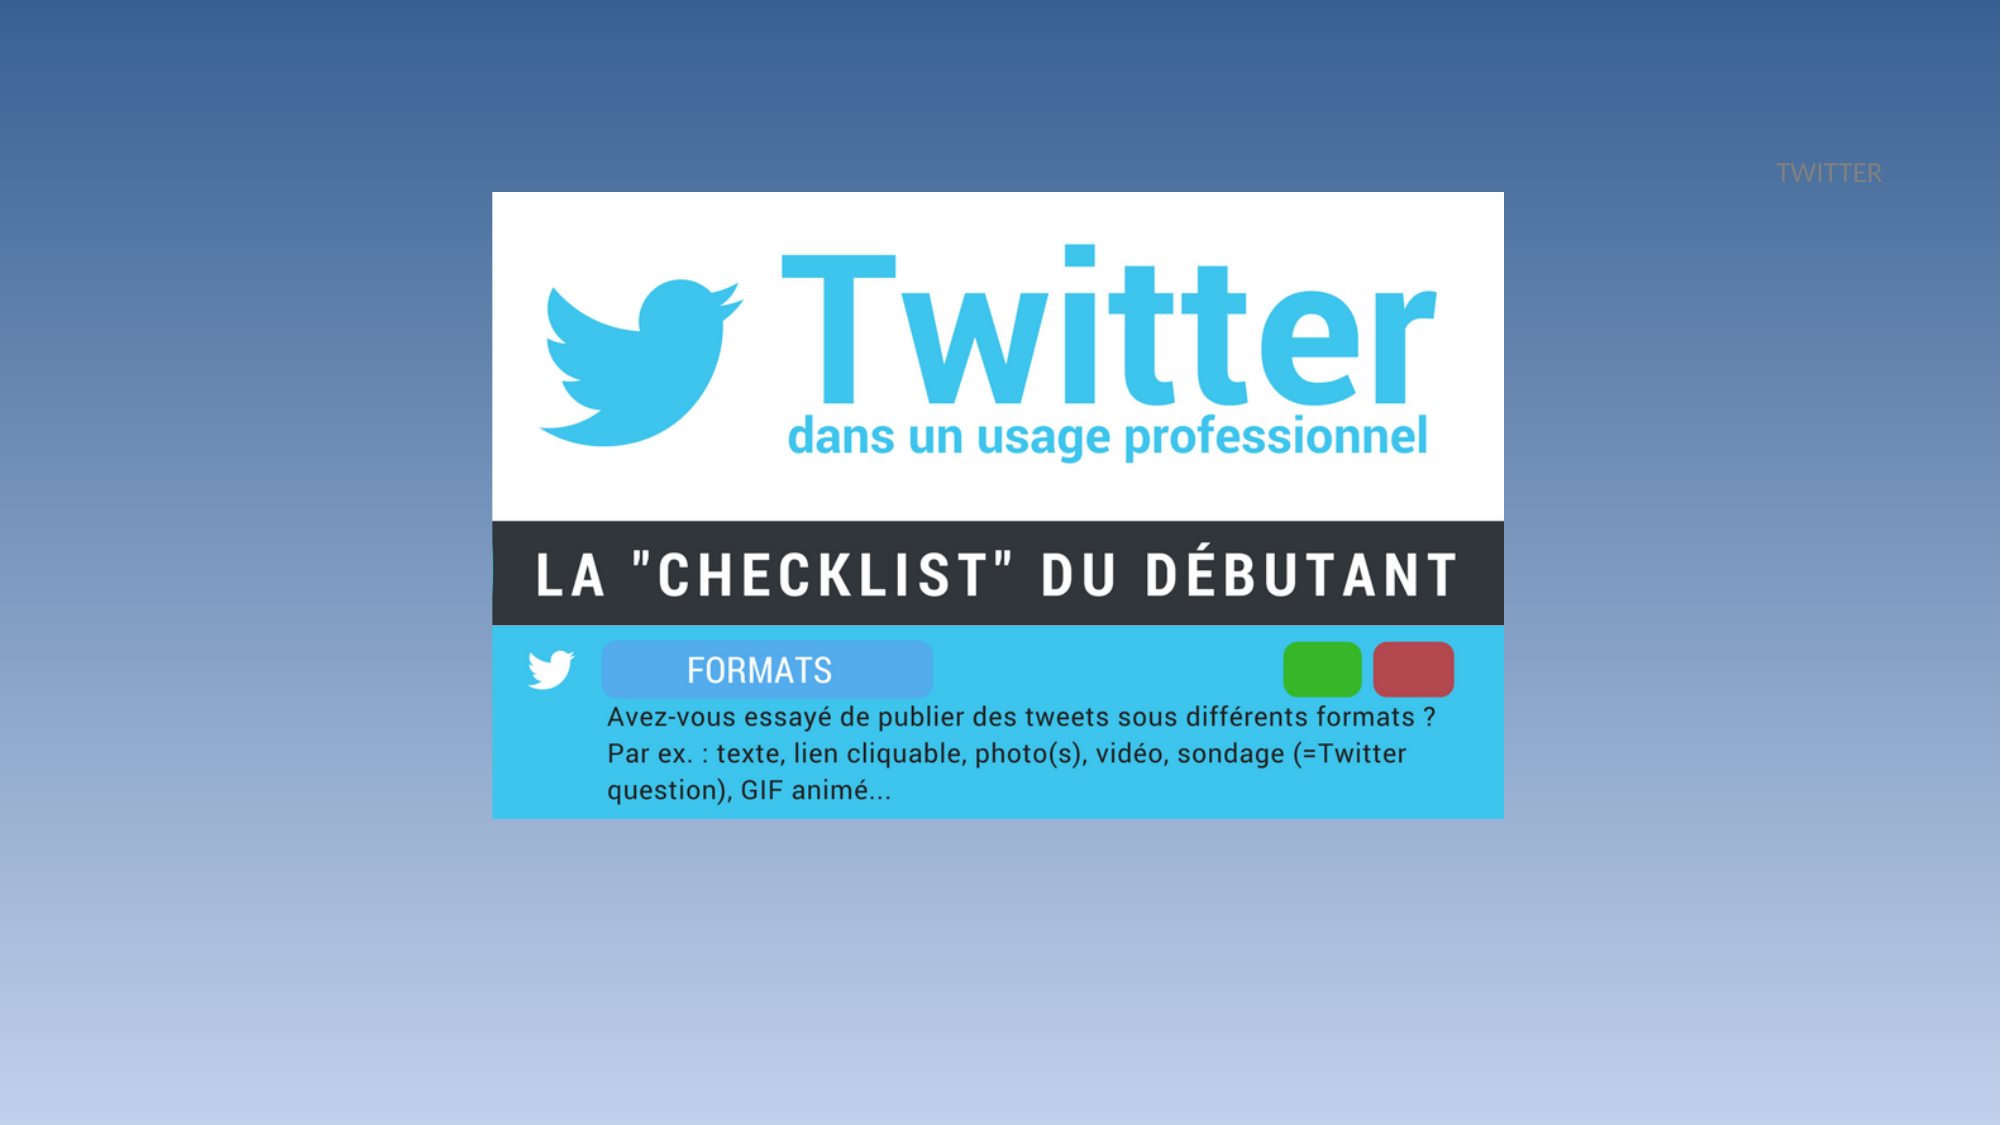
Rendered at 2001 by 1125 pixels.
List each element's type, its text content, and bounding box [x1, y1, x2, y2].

picture [492, 192, 1505, 819]
text_box TWITTER [98, 91, 1898, 250]
